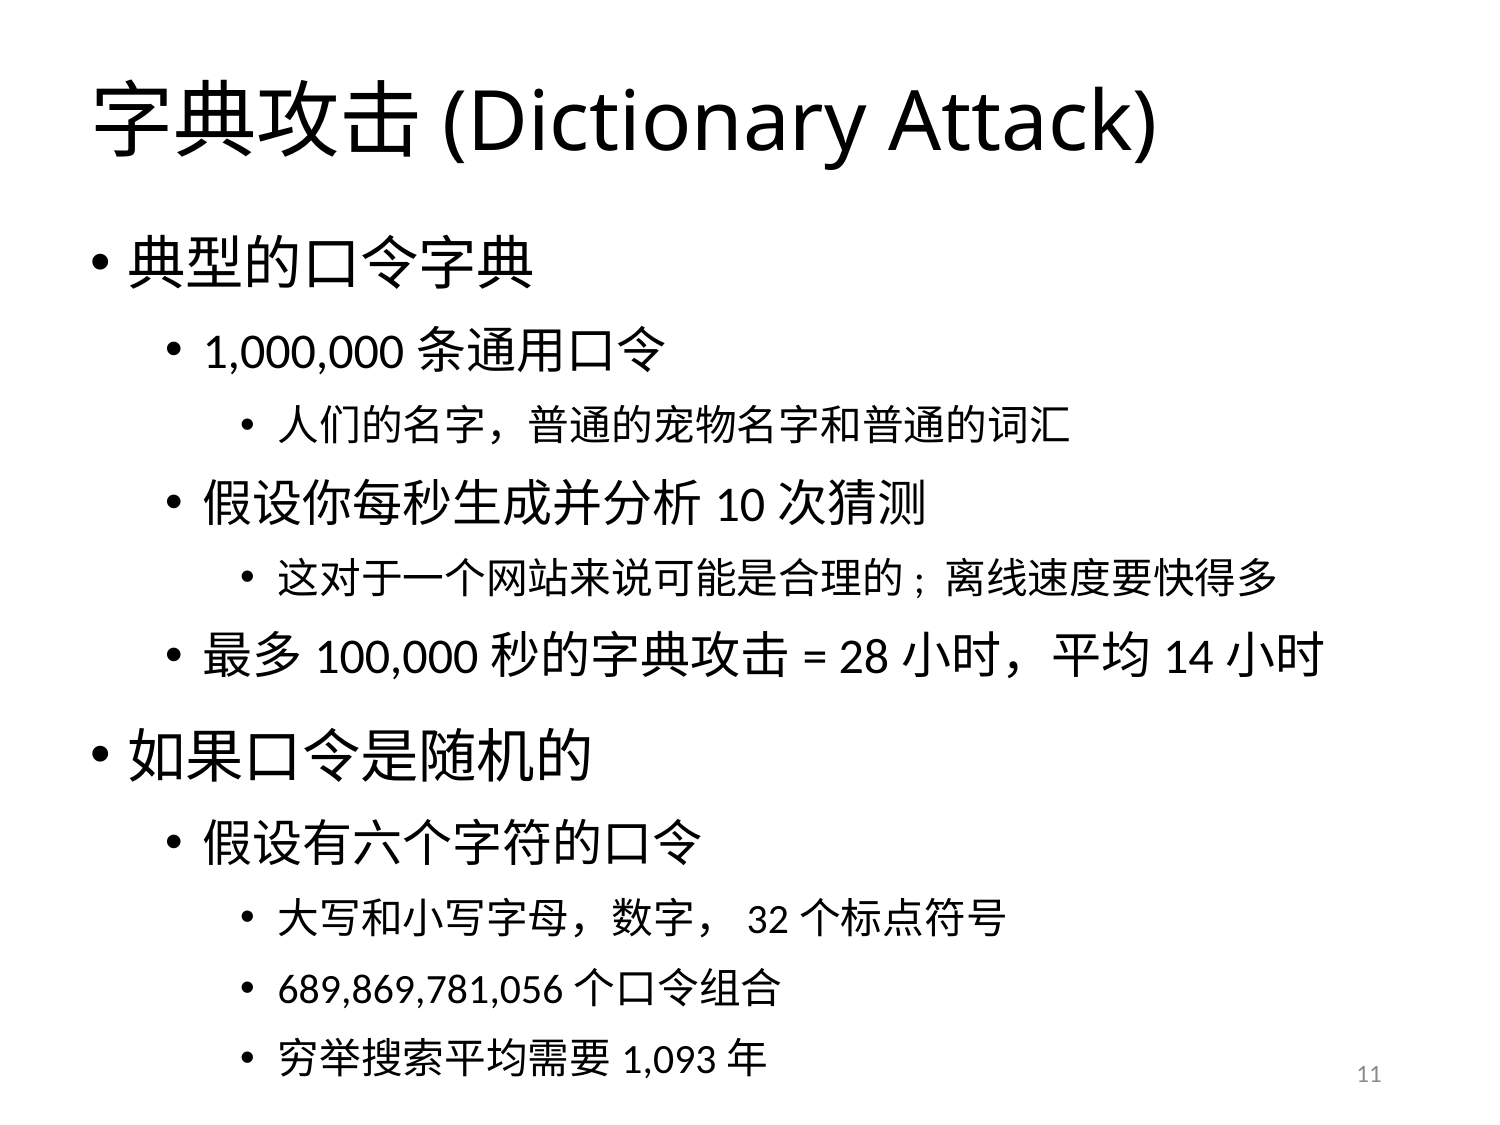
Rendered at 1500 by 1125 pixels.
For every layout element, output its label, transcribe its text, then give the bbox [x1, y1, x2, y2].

title 字典攻击(Dictionary Attack) [75, 42, 1425, 204]
slide_number 11 [1059, 1042, 1397, 1103]
list 典型的口令字典 1,000,000条通用口令 人们的名字，普通的宠物名字和普通的词汇 假设你每秒生成并分析10次猜测 这对于一个网站来说可能是合理的; 离线速度要快得多 最多100,000秒的字典攻击= 28小时，平均14小时 如果口令是随机的 假设有六个字符的口令 大写和小写字母，数字，32个标点符号 689,869,781,056个口令组合 穷举搜索平均需要1,093年 [75, 204, 1500, 1125]
